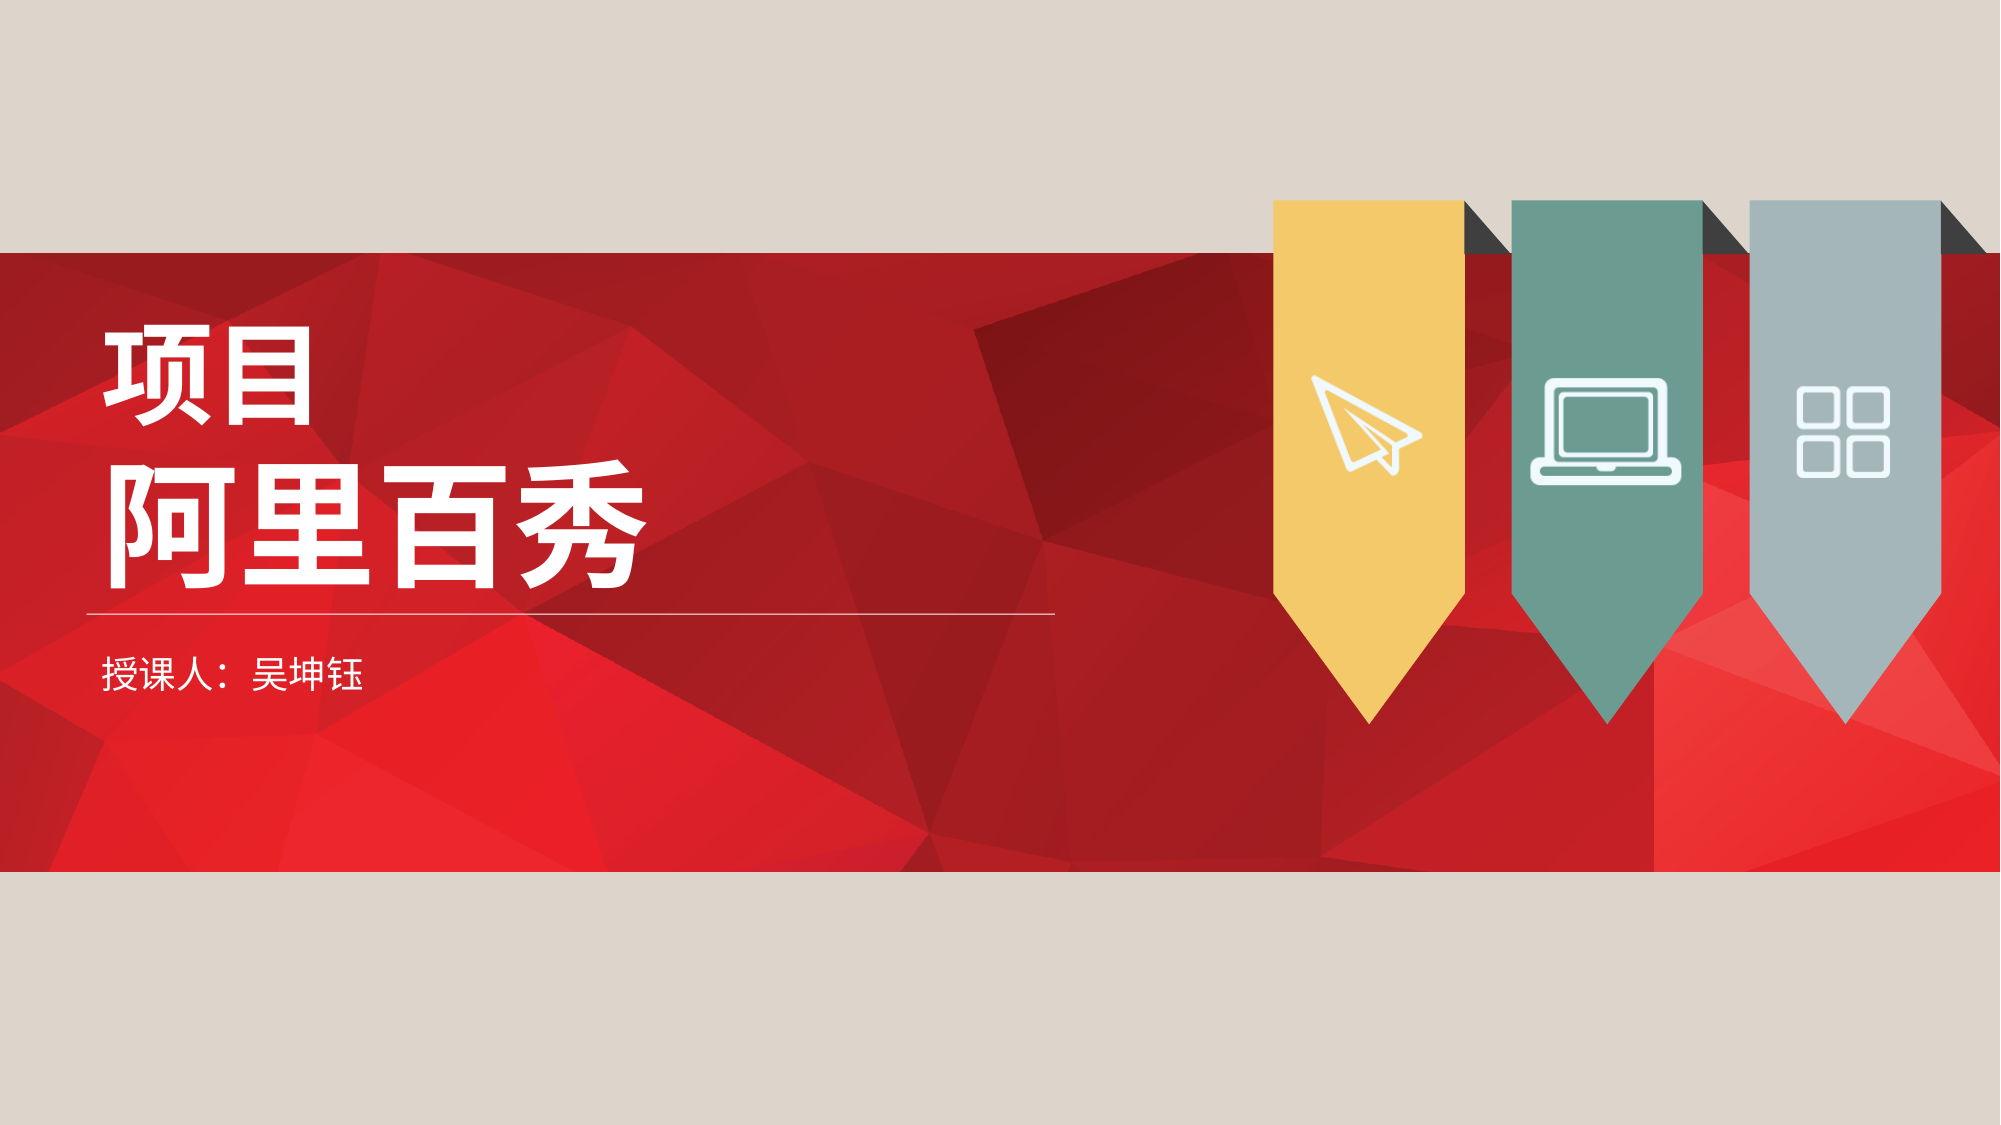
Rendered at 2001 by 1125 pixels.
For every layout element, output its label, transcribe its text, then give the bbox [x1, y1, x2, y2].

text_box 授课人：吴坤钰 [86, 634, 980, 704]
text_box 项目 阿里百秀 [86, 296, 1172, 612]
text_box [1273, 200, 1988, 725]
text_box [0, 253, 2000, 872]
